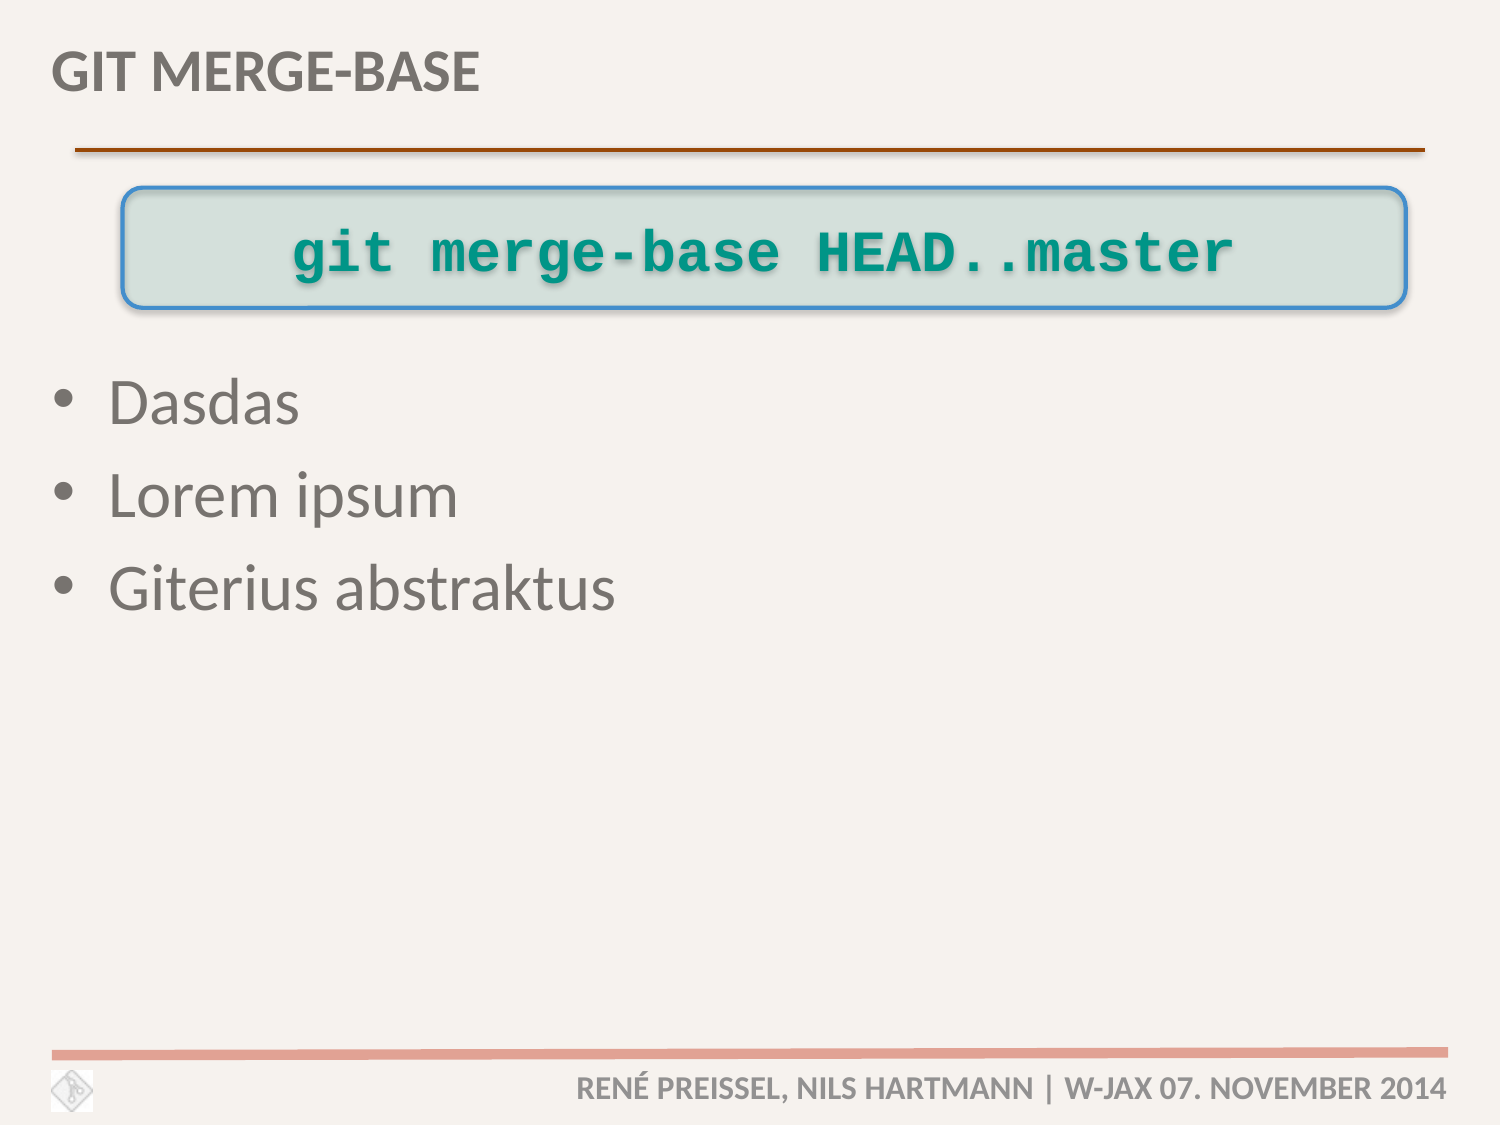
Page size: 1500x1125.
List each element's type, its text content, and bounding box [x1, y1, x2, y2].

title GIT MERGE-BASE [51, 30, 1449, 104]
list Dasdas Lorem ipsum Giterius abstraktus [51, 170, 1449, 1005]
picture [51, 1070, 93, 1112]
text_box git merge-base HEAD..master [121, 186, 1407, 309]
